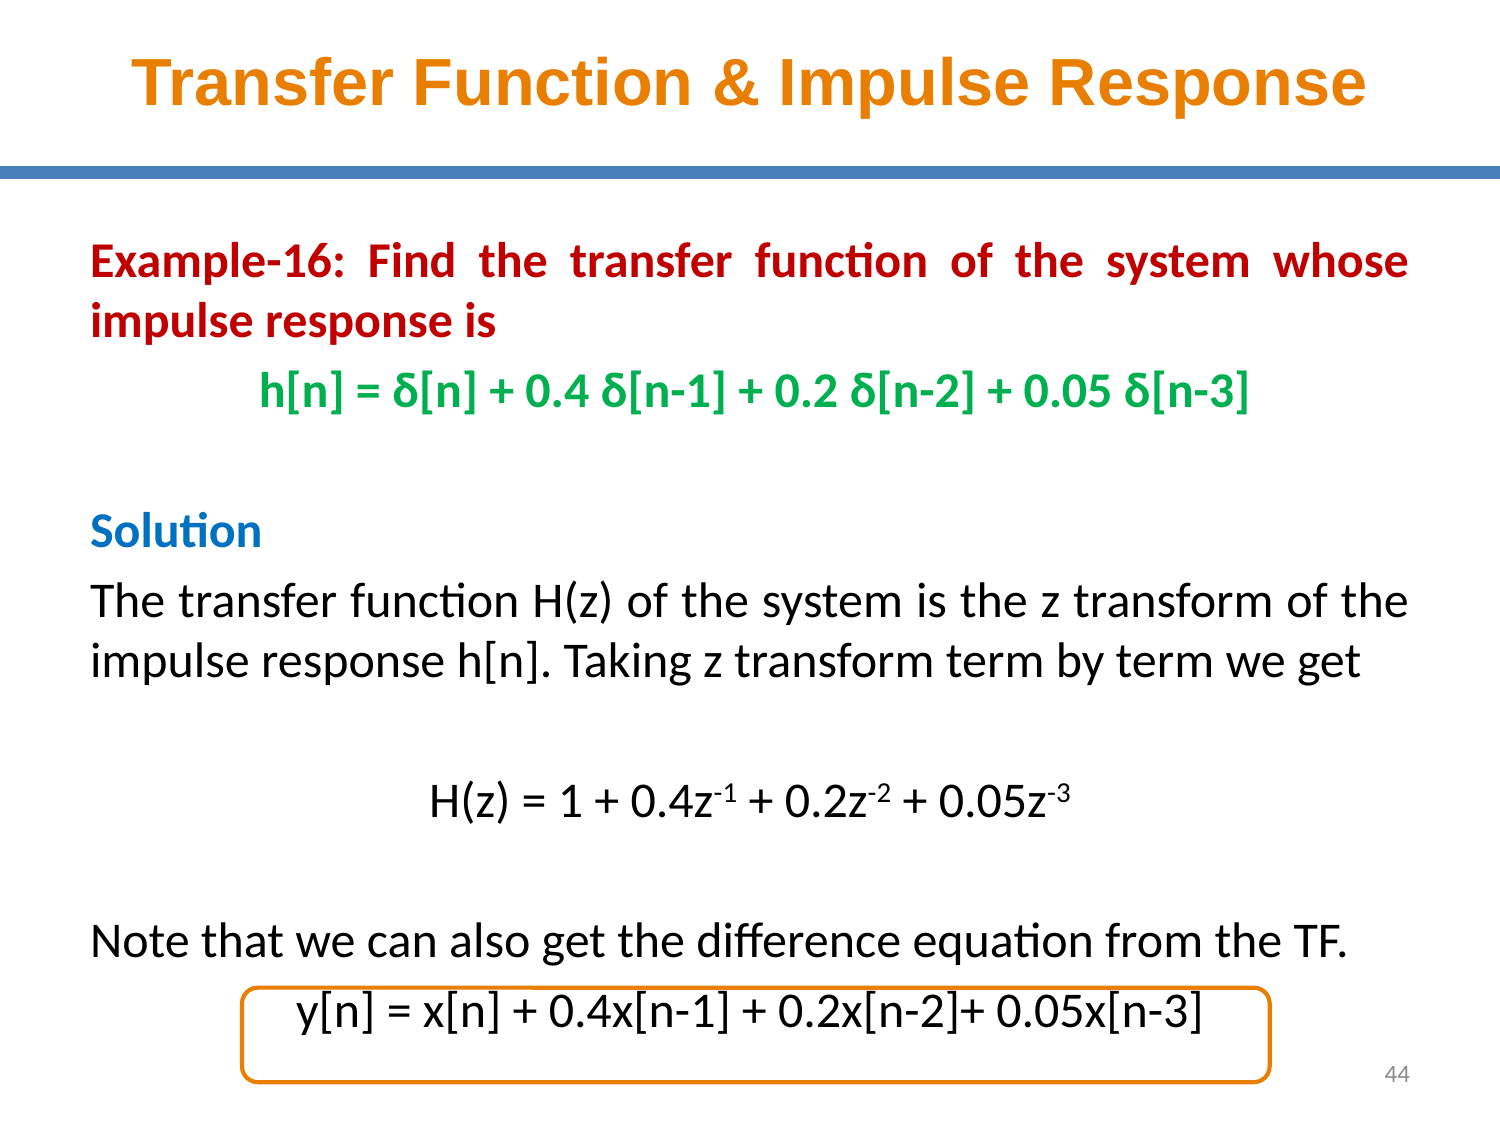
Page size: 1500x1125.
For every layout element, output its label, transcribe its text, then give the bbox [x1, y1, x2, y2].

list Example-16: Find the transfer function of the system whose impulse response is h[n] = δ[n] + 0.4 δ[n-1] + 0.2 δ[n-2] + 0.05 δ[n-3] Solution The transfer function H(z) of the system is the z transform of the impulse response h[n]. Taking z transform term by term we get H(z) = 1 + 0.4z-1 + 0.2z-2 + 0.05z-3 Note that we can also get the difference equation from the TF. y[n] = x[n] + 0.4x[n-1] + 0.2x[n-2]+ 0.05x[n-3] [75, 219, 1425, 1103]
slide_number 44 [1364, 1042, 1425, 1103]
text_box [239, 985, 1272, 1085]
title Transfer Function & Impulse Response [75, 30, 1425, 161]
